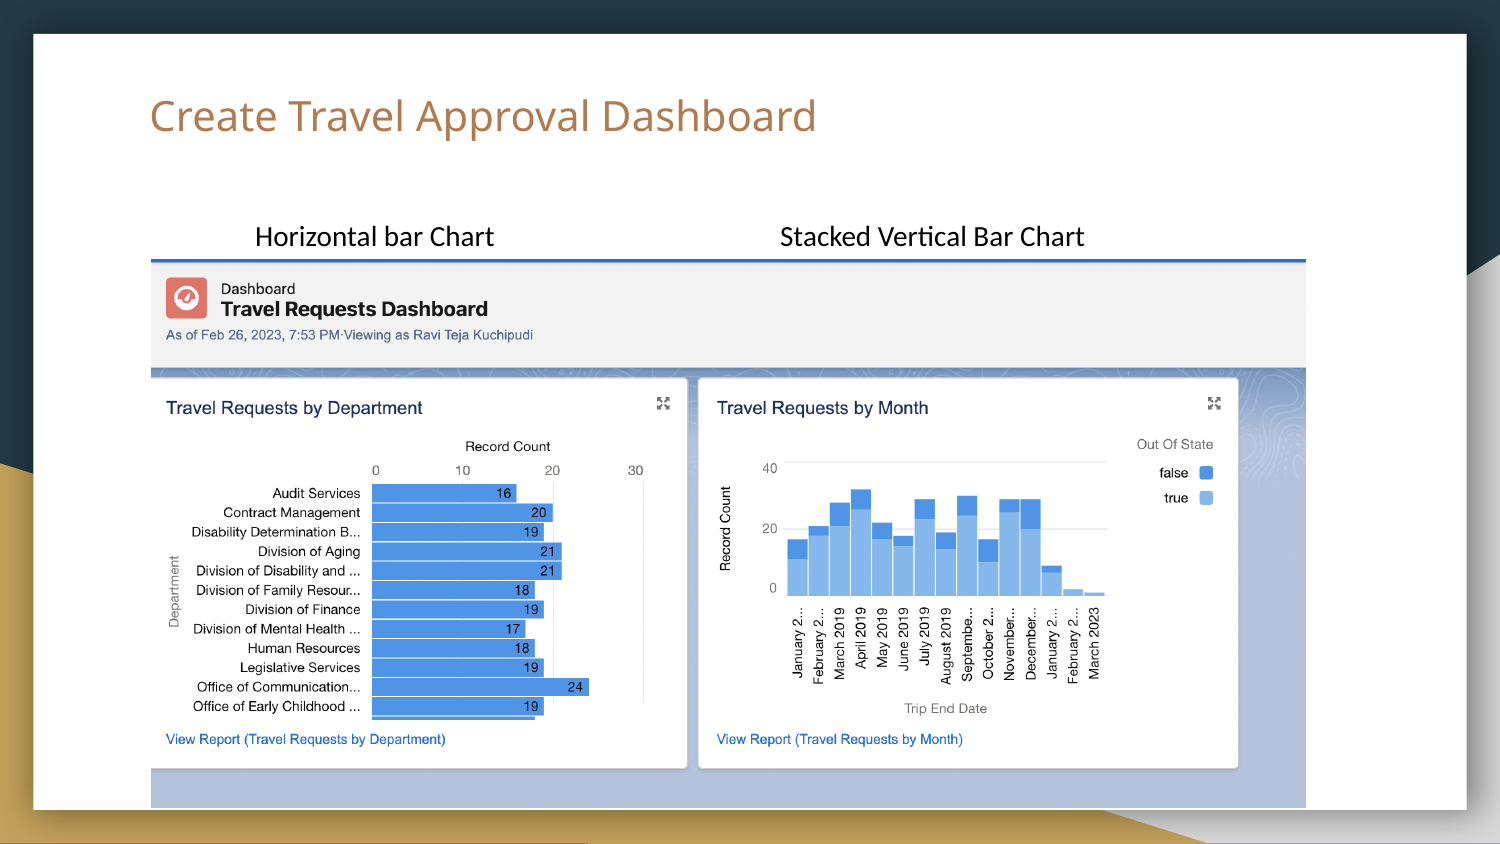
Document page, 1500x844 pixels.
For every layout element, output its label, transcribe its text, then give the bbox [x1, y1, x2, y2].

title Create Travel Approval Dashboard [134, 74, 1366, 167]
picture [151, 258, 1306, 808]
text_box Horizontal bar Chart Stacked Vertical Bar Chart [239, 201, 1453, 267]
